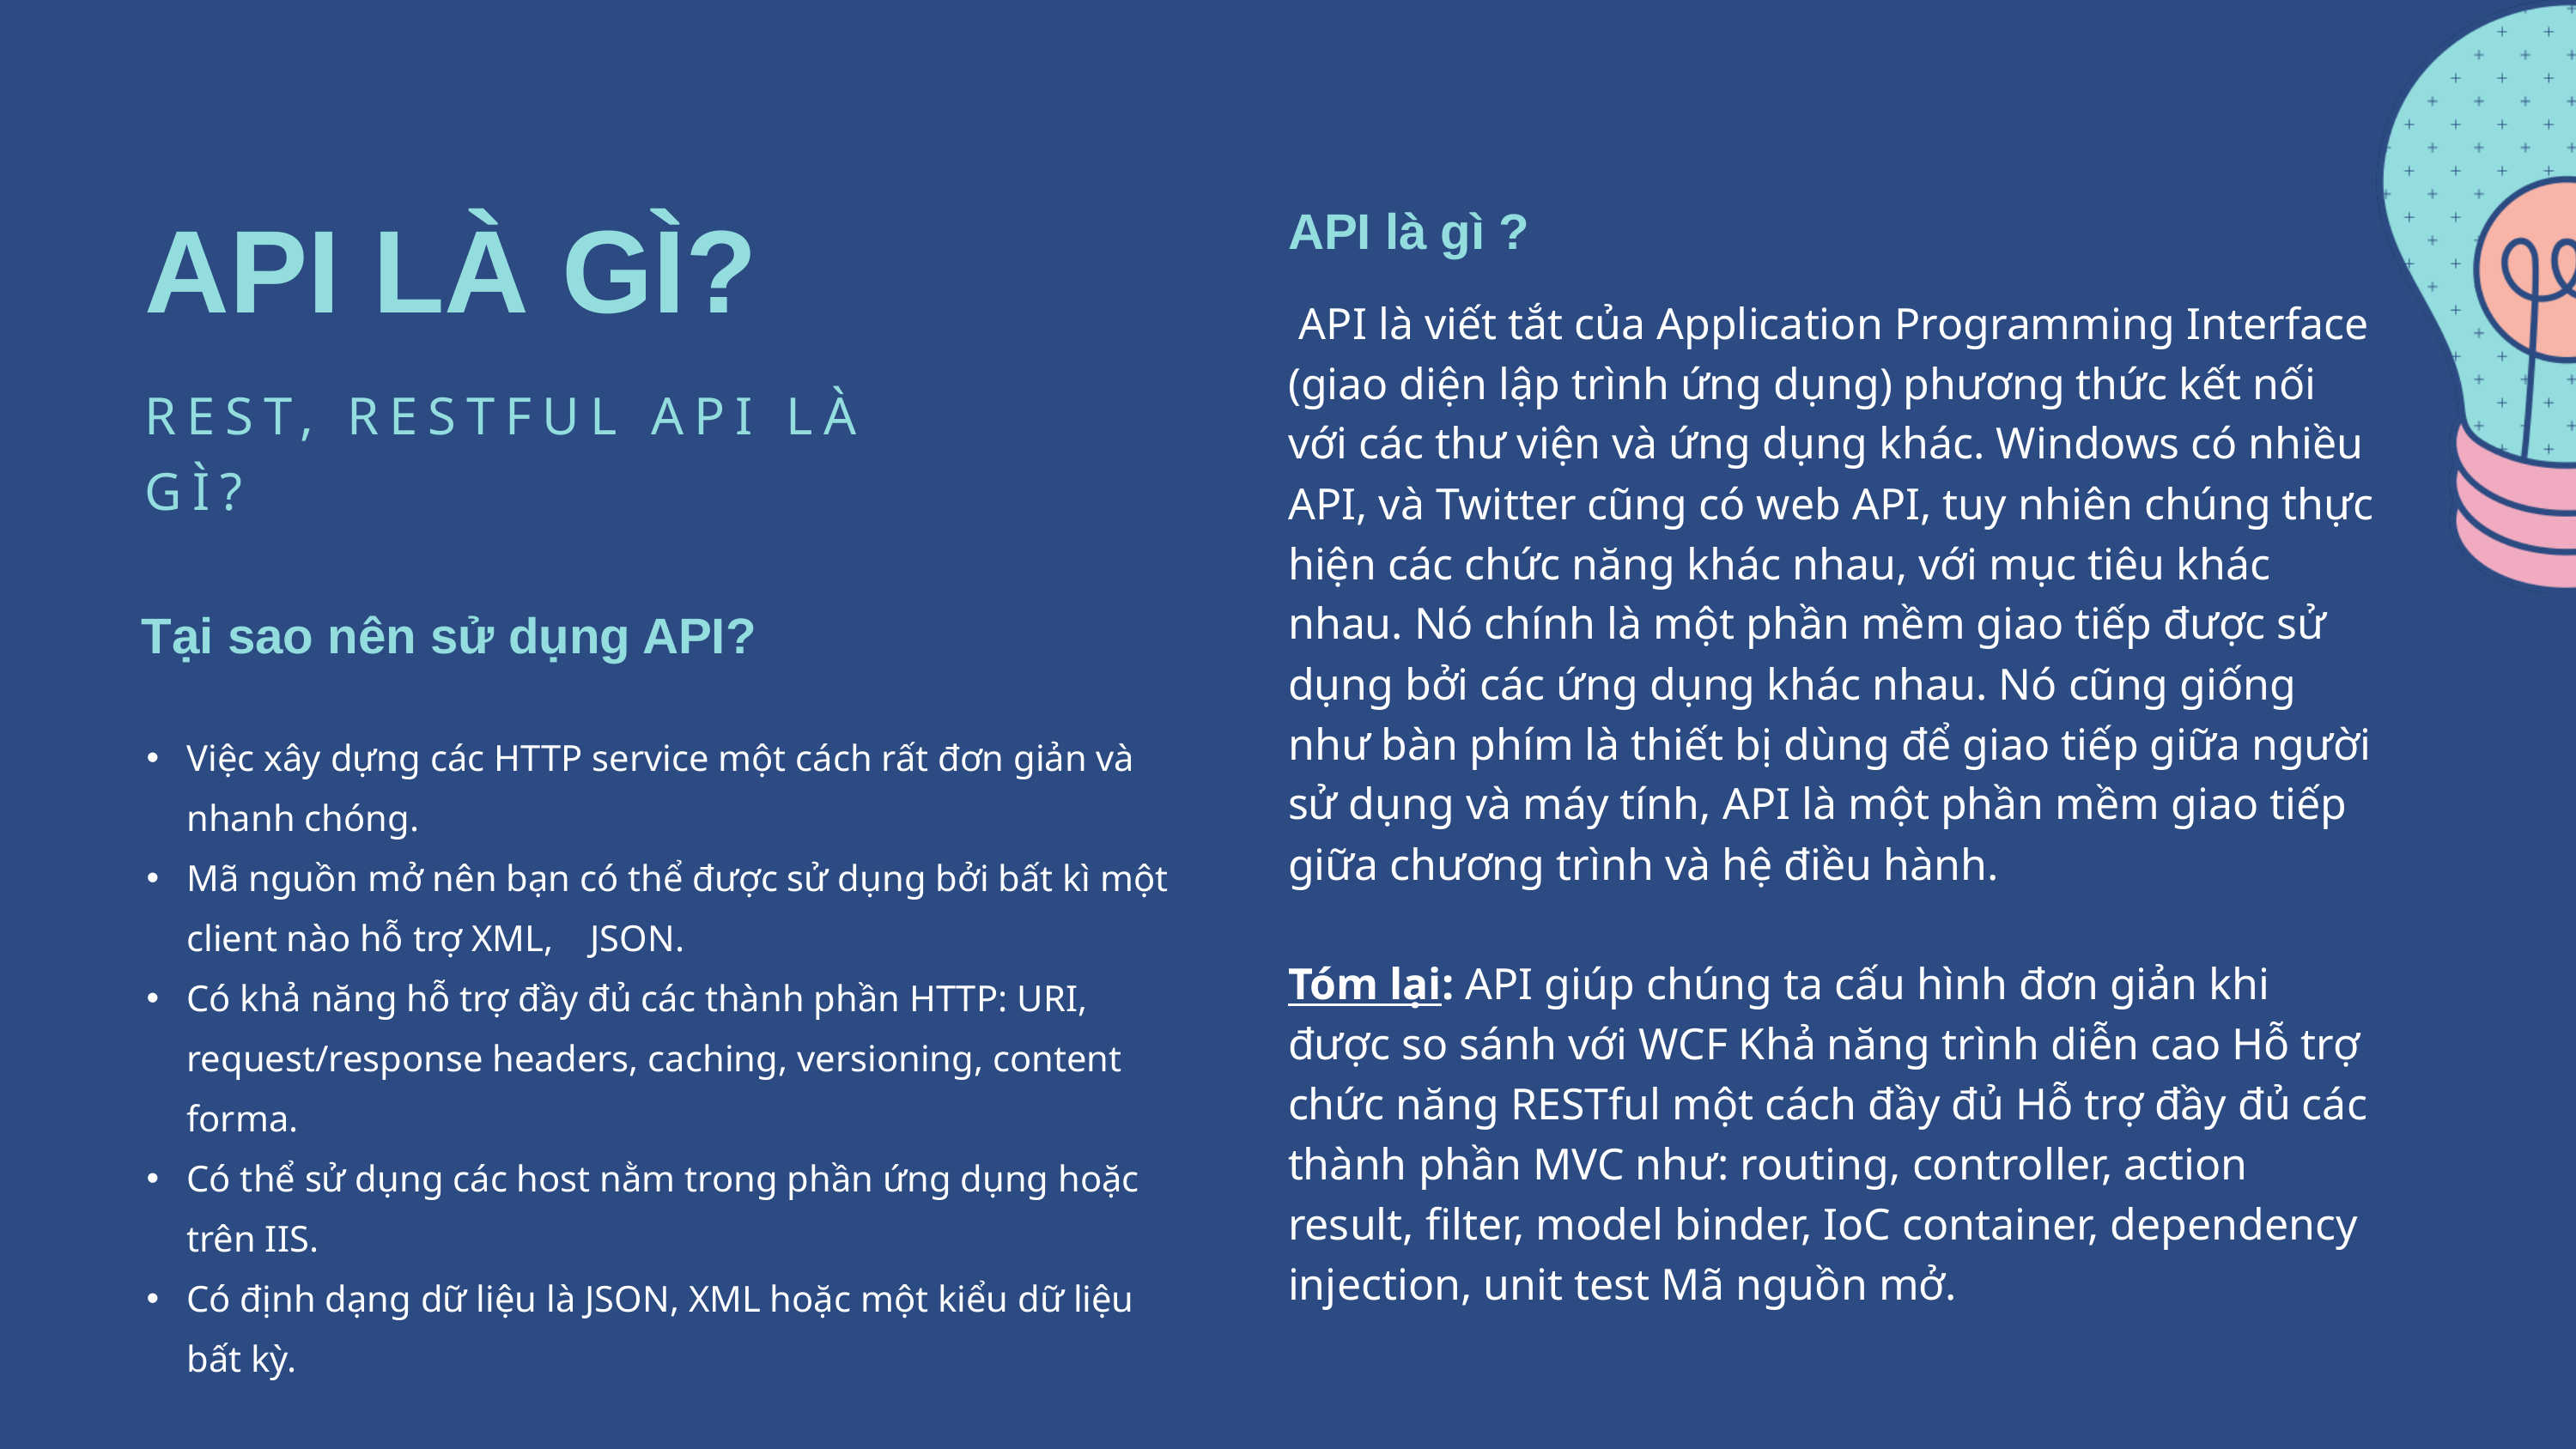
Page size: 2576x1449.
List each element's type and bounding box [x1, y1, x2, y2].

text_box [1287, 189, 2375, 1396]
picture [2374, 0, 2576, 594]
text_box [109, 593, 1235, 1392]
text_box [144, 195, 1169, 518]
